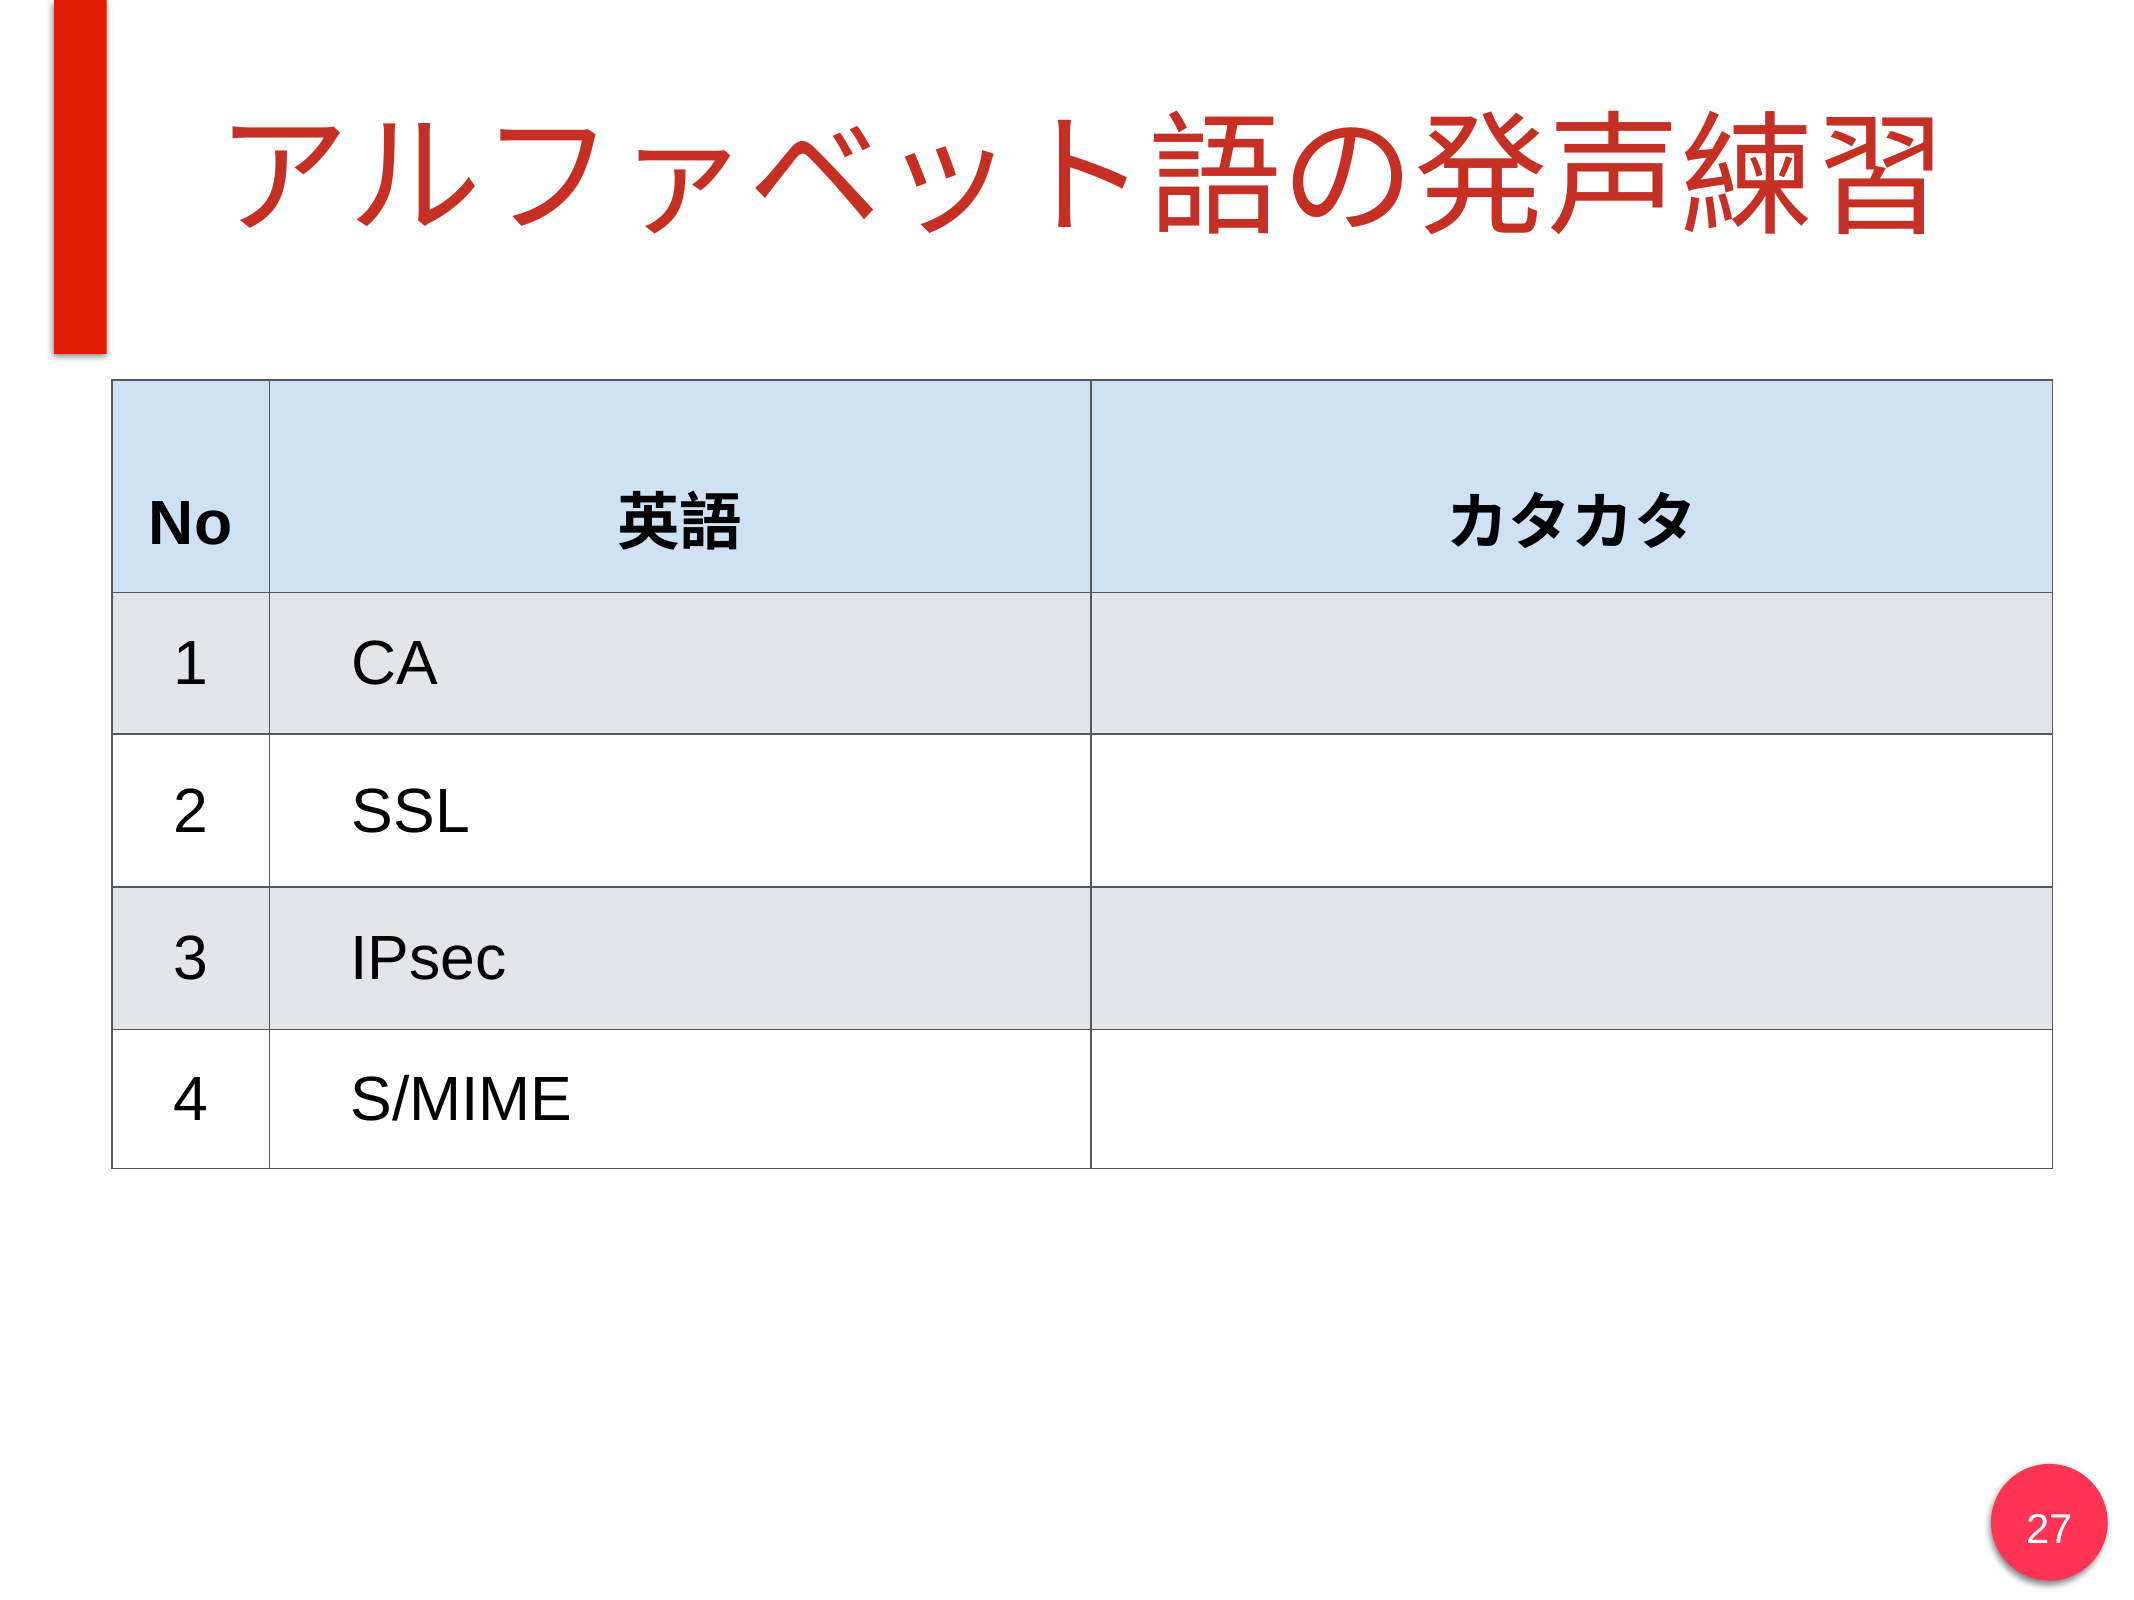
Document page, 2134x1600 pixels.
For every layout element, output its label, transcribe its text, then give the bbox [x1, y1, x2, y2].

table_cell S/MIME [270, 1030, 1090, 1168]
table_cell 1 [113, 593, 269, 733]
table_cell CA [270, 593, 1090, 733]
table_header カタカタ [1092, 381, 2052, 592]
table_cell [1092, 888, 2052, 1029]
slide_number ‹#› [2012, 1493, 2087, 1600]
title アルファベット語の発声練習 [208, 18, 2030, 336]
table_header 英語 [270, 381, 1090, 592]
table_cell SSL [270, 735, 1090, 886]
table_cell 2 [113, 735, 269, 886]
table_header No [113, 381, 269, 592]
table_cell IPsec [270, 888, 1090, 1029]
table_cell [1092, 593, 2052, 733]
table_cell [1092, 735, 2052, 886]
table_cell 3 [113, 888, 269, 1029]
table_cell [1092, 1030, 2052, 1168]
table_cell 4 [113, 1030, 269, 1168]
